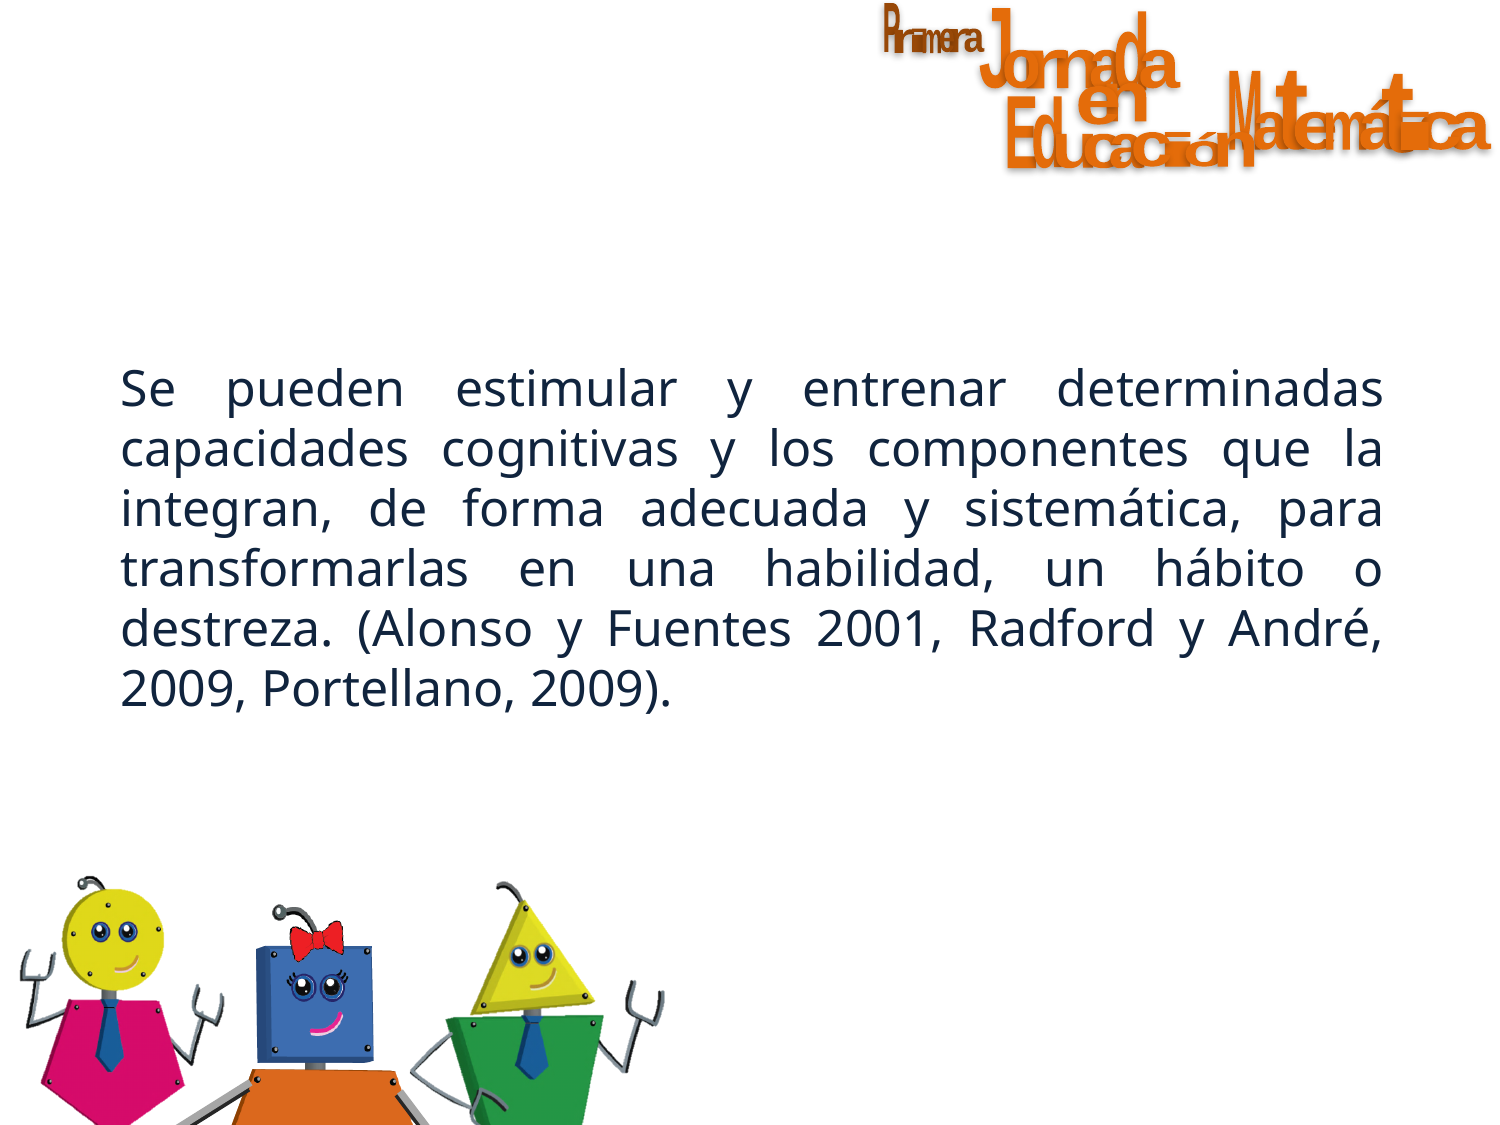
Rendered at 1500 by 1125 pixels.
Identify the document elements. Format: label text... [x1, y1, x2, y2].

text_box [19, 869, 668, 1125]
text_box Se pueden estimular y entrenar determinadas capacidades cognitivas y los componentes que la integran, de forma adecuada y sistemática, para transformarlas en una habilidad, un hábito o destreza. (Alonso y Fuentes 2001, Radford y André, 2009, Portellano, 2009). [49, 278, 1400, 880]
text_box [883, 2, 1492, 169]
